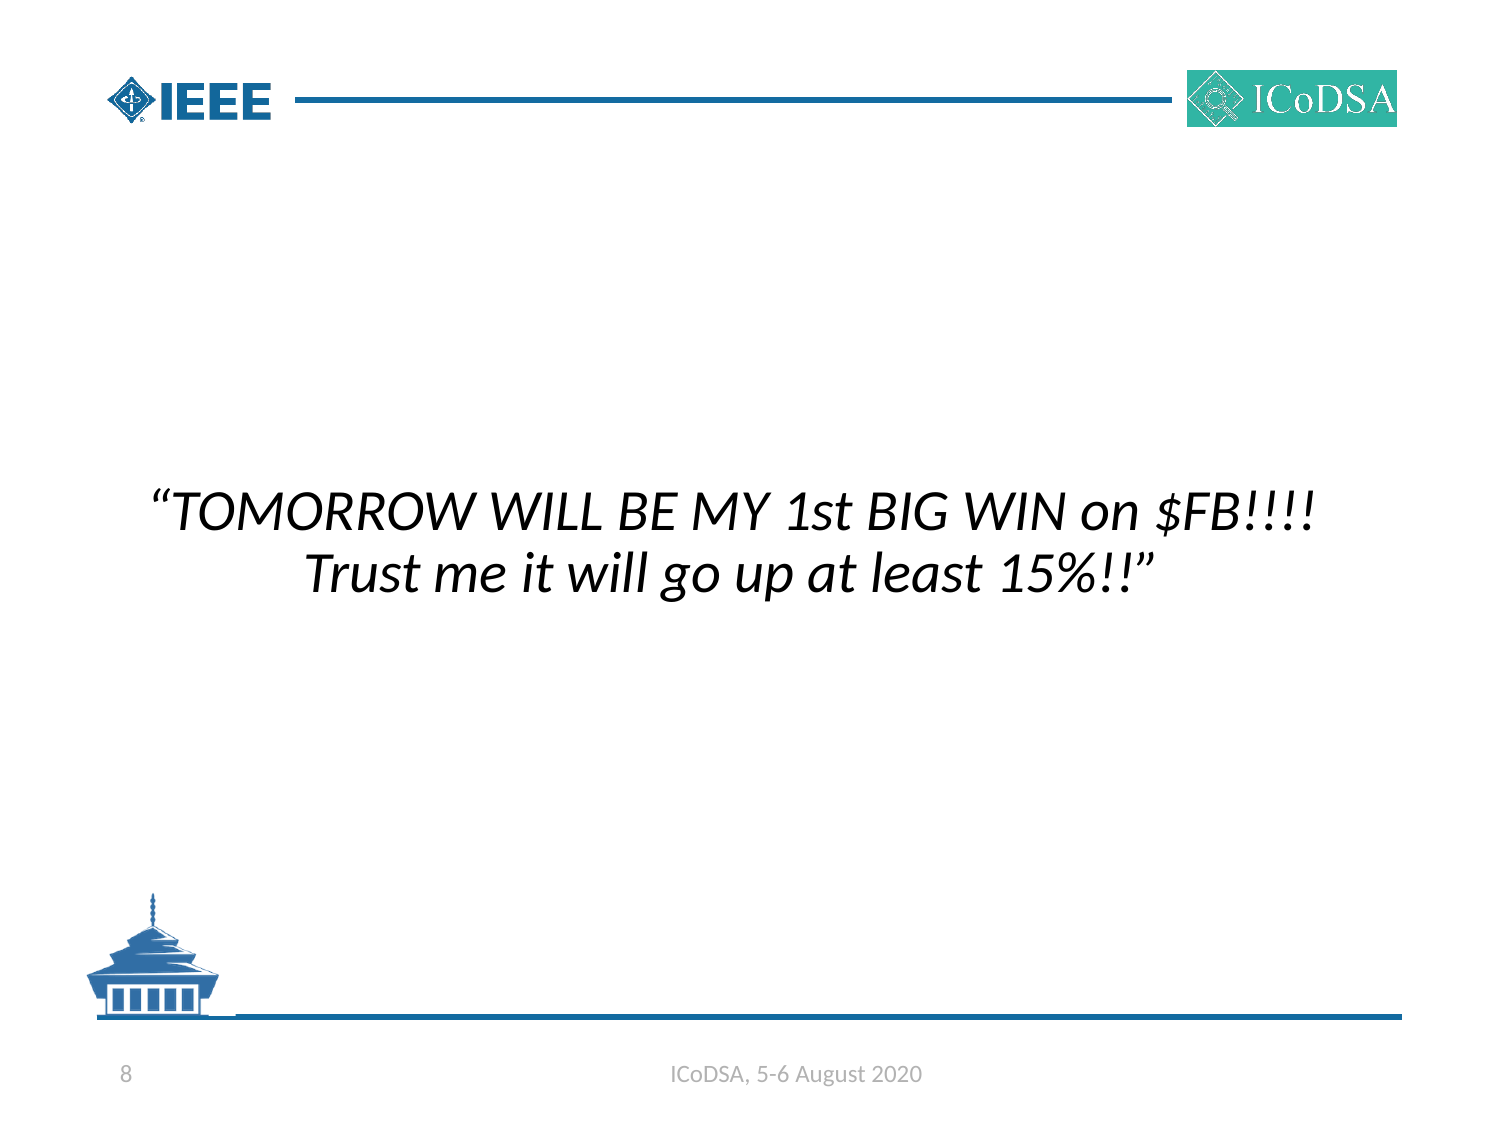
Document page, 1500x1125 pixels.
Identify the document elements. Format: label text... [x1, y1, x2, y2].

slide_number 8 [104, 1042, 443, 1103]
list “TOMORROW WILL BE MY 1st BIG WIN on $FB!!!! Trust me it will go up at least 15%!!” [84, 472, 1379, 638]
footer ICoDSA, 5-6 August 2020 [496, 1042, 1097, 1103]
picture [1187, 70, 1397, 127]
picture [97, 75, 281, 124]
